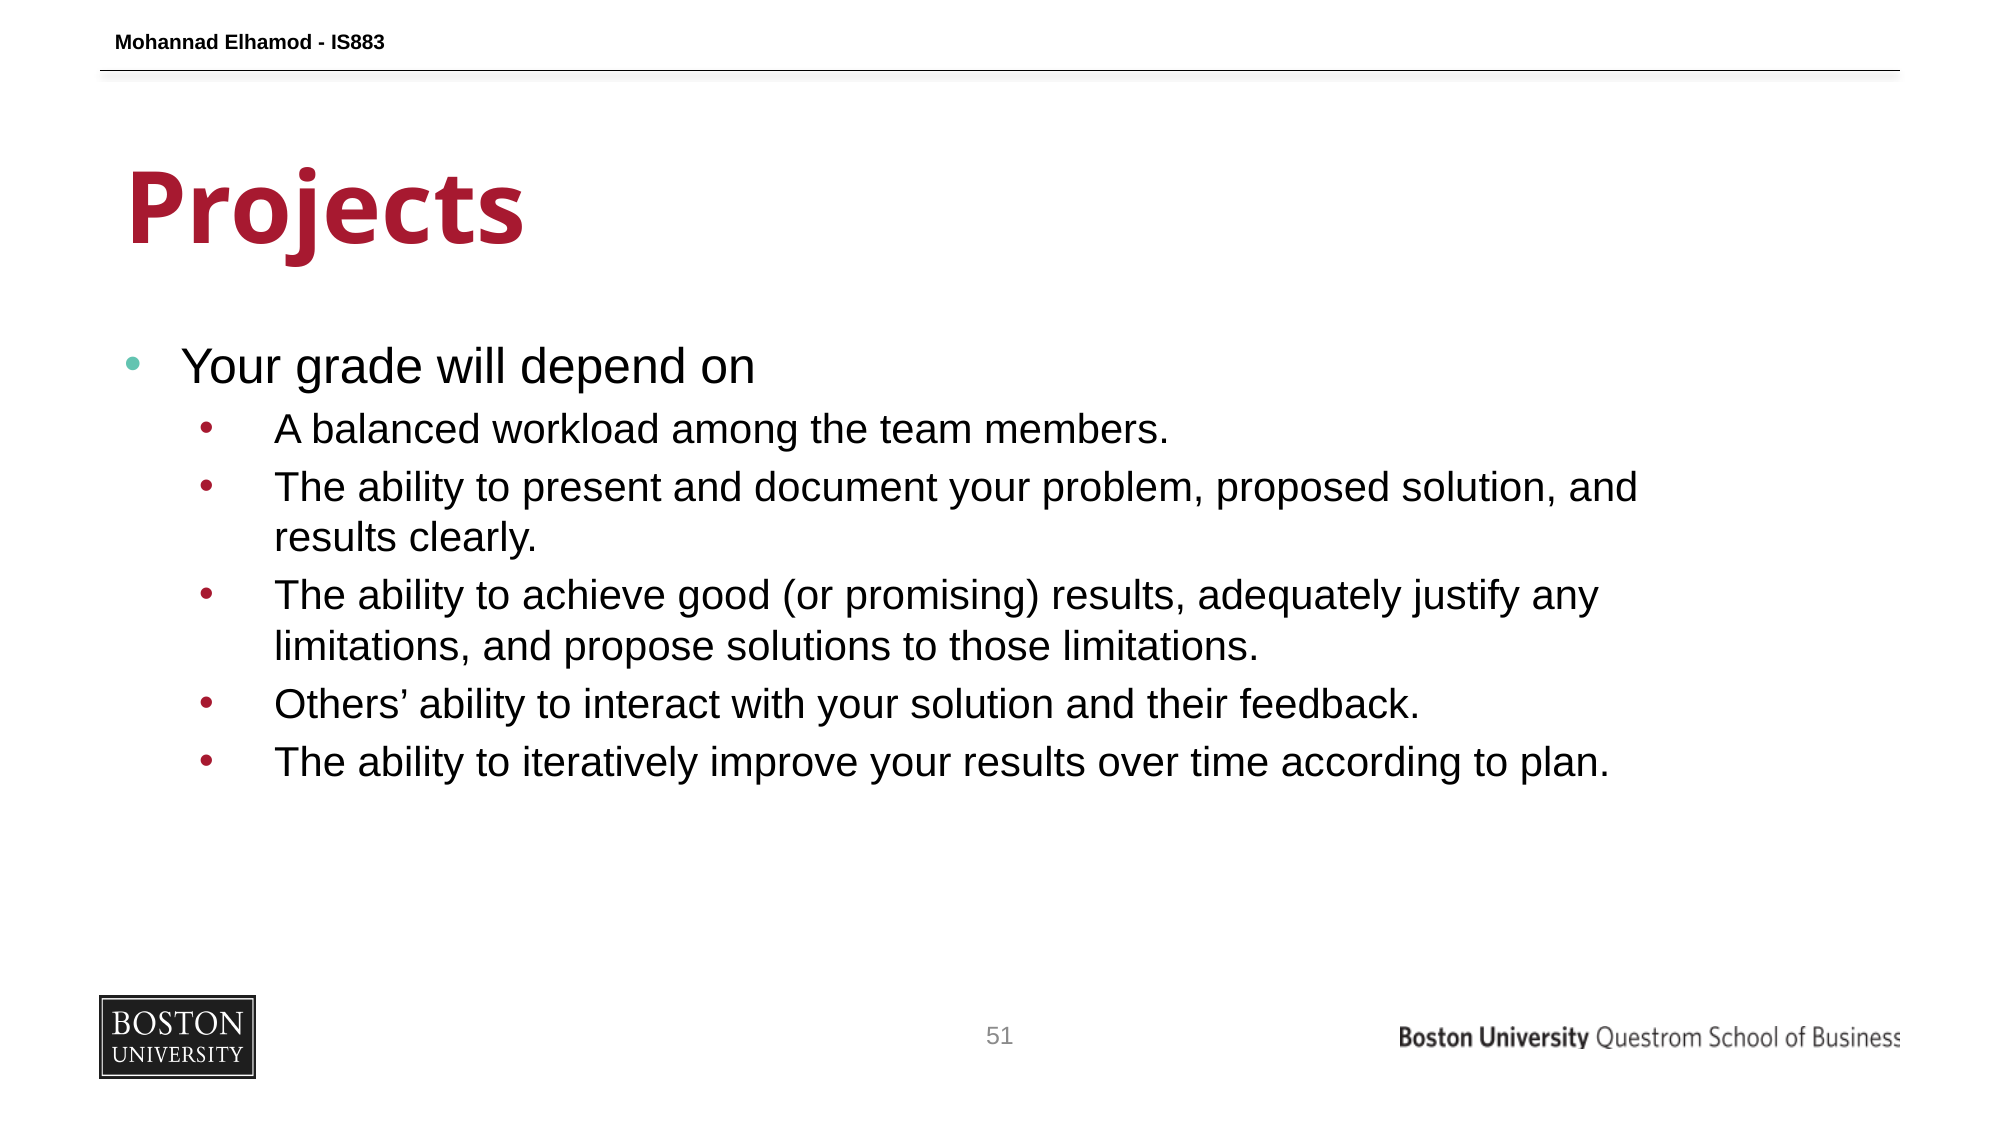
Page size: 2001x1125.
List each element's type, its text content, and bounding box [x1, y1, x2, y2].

footer Mohannad Elhamod - IS883 [99, 10, 734, 71]
picture [99, 995, 256, 1079]
title Projects [109, 137, 1900, 270]
list Your grade will depend on A balanced workload among the team members. The ability to present and document your problem, proposed solution, and results clearly. The ability to achieve good (or promising) results, adequately justify any limitations, and propose solutions to those limitations. Others’ ability to interact with your solution and their feedback. The ability to iteratively improve your results over time according to plan. [109, 337, 1742, 966]
slide_number 51 [766, 1004, 1234, 1065]
